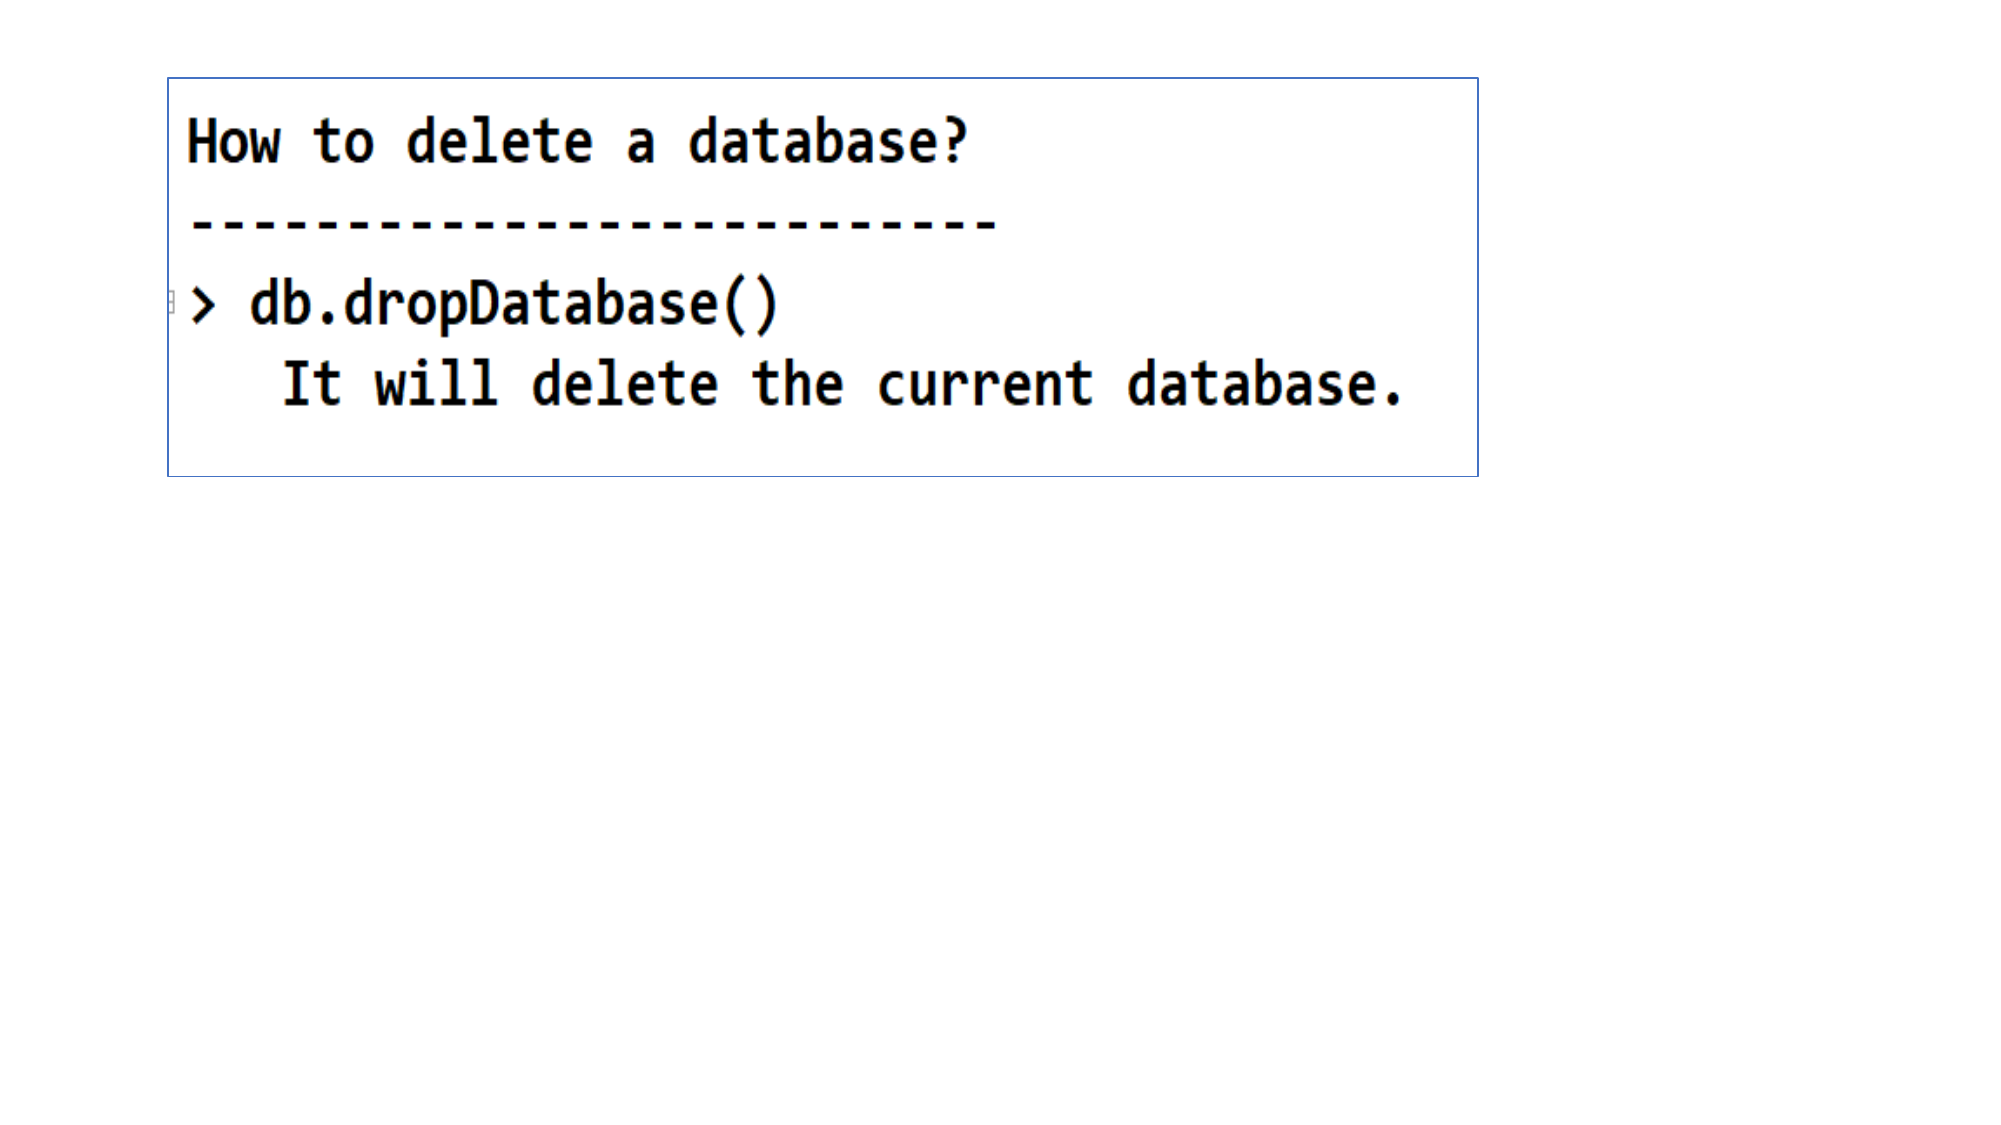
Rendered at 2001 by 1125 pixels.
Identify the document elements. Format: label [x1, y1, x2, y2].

picture [168, 78, 1478, 476]
